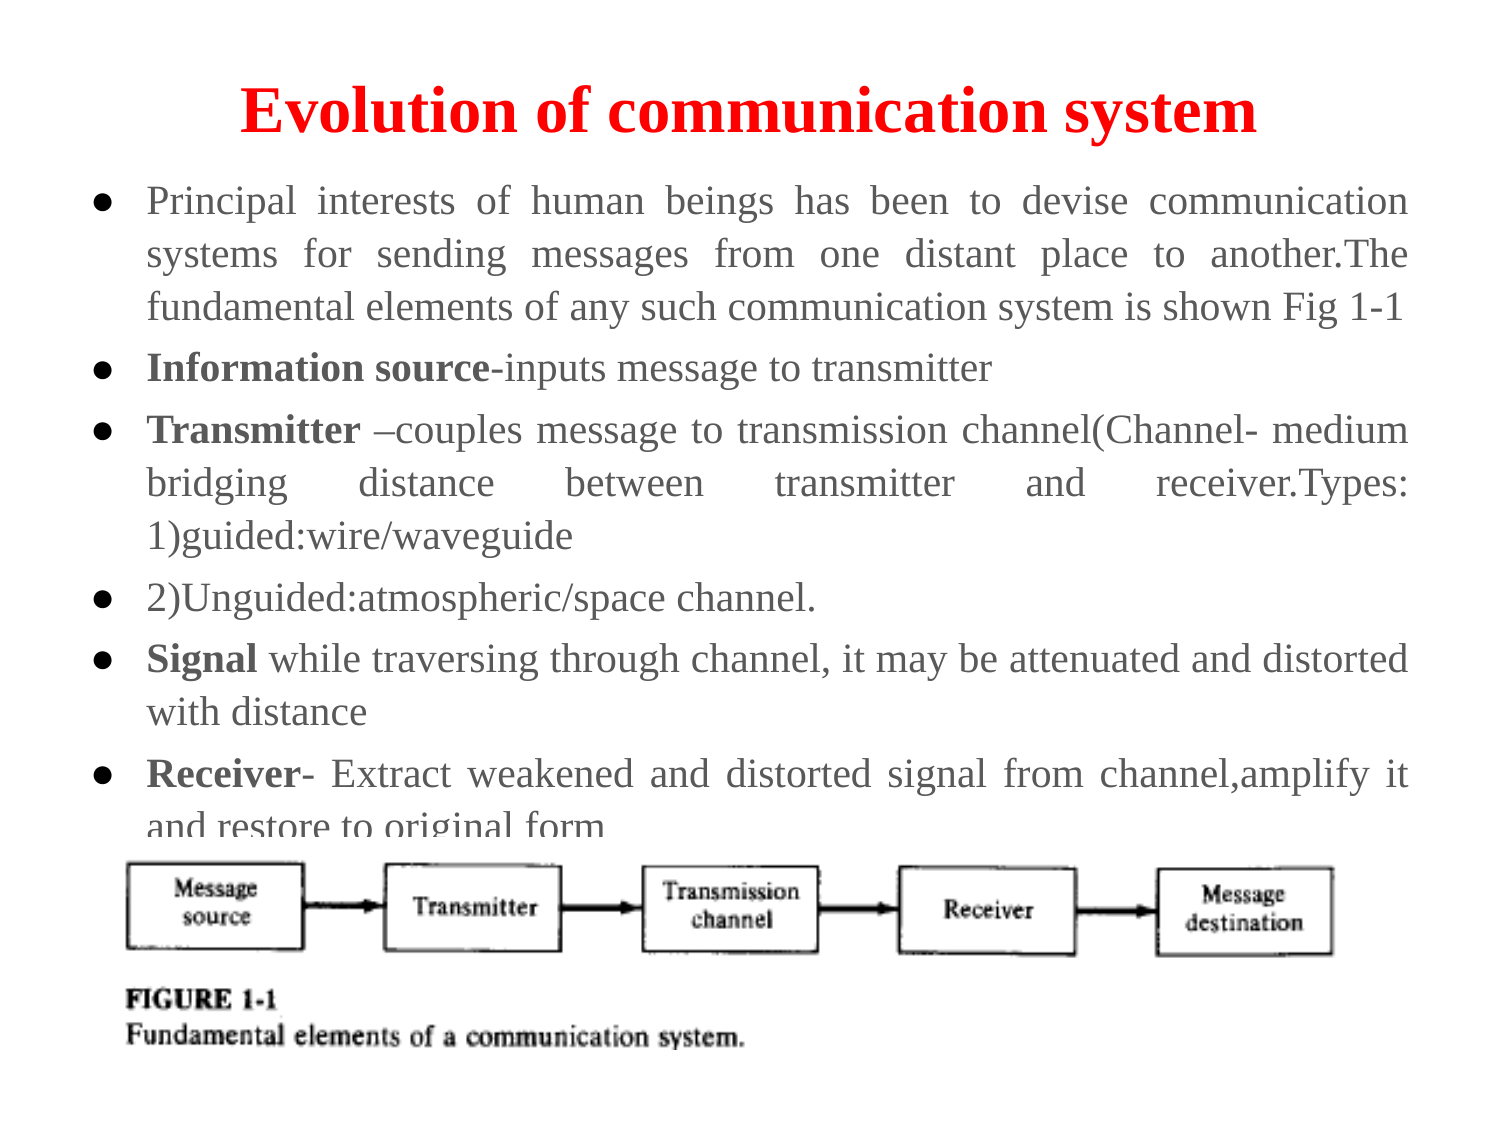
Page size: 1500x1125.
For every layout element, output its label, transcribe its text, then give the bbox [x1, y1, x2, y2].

picture [87, 837, 1376, 1051]
title Evolution of communication system [75, 45, 1425, 162]
list Principal interests of human beings has been to devise communication systems for sending messages from one distant place to another.The fundamental elements of any such communication system is shown Fig 1-1 Information source-inputs message to transmitter Transmitter –couples message to transmission channel(Channel- medium bridging distance between transmitter and receiver.Types: 1)guided:wire/waveguide 2)Unguided:atmospheric/space channel. Signal while traversing through channel, it may be attenuated and distorted with distance Receiver- Extract weakened and distorted signal from channel,amplify it and restore to original form [75, 162, 1425, 1005]
